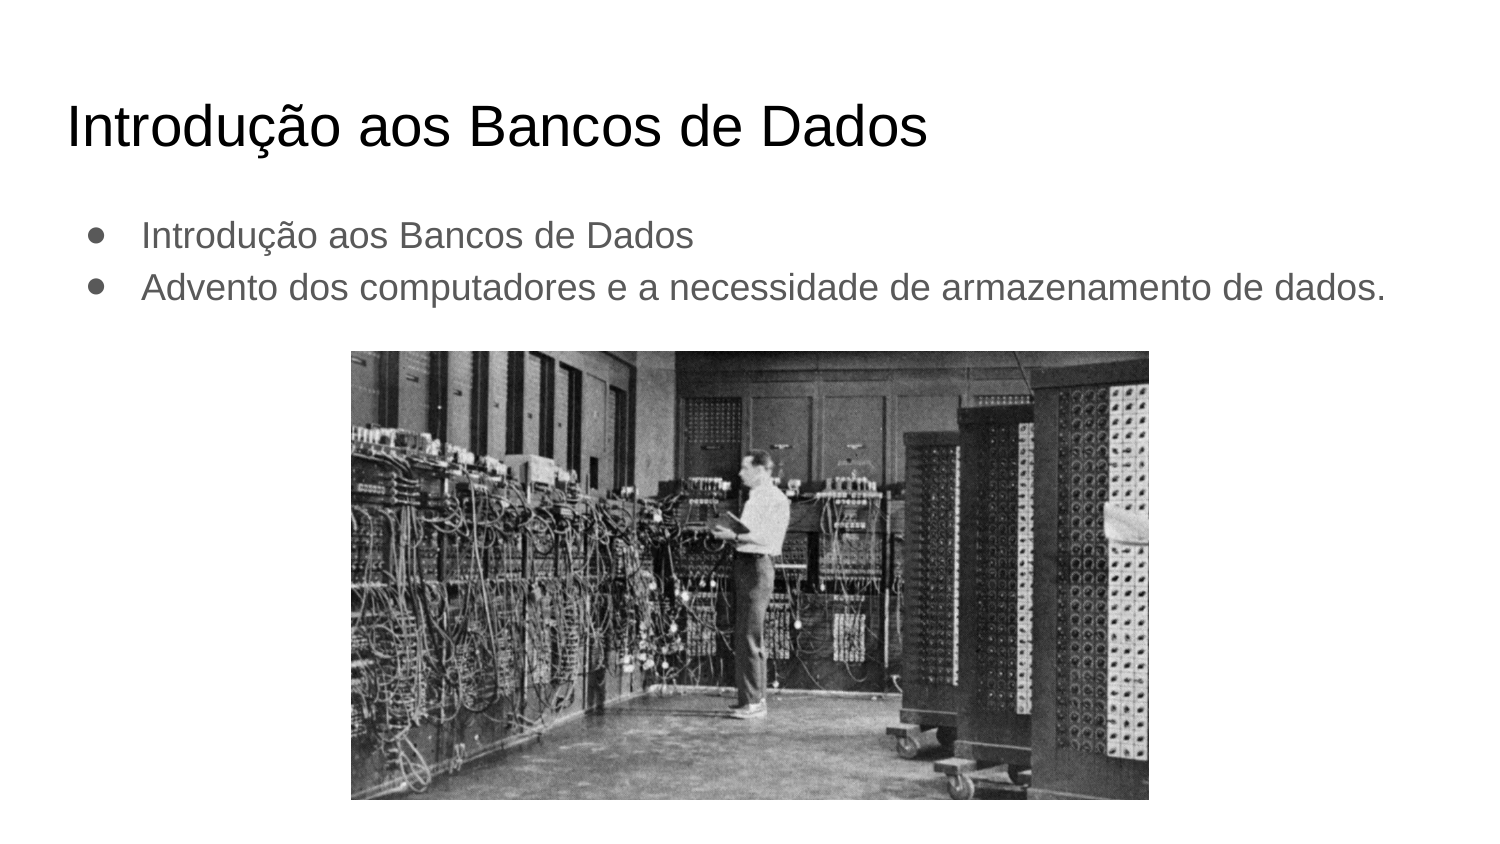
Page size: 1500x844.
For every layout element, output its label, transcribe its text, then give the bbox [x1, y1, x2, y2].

list Introdução aos Bancos de Dados Advento dos computadores e a necessidade de armazenamento de dados. [51, 189, 1449, 311]
title Introdução aos Bancos de Dados [51, 72, 1449, 167]
picture [350, 351, 1150, 801]
